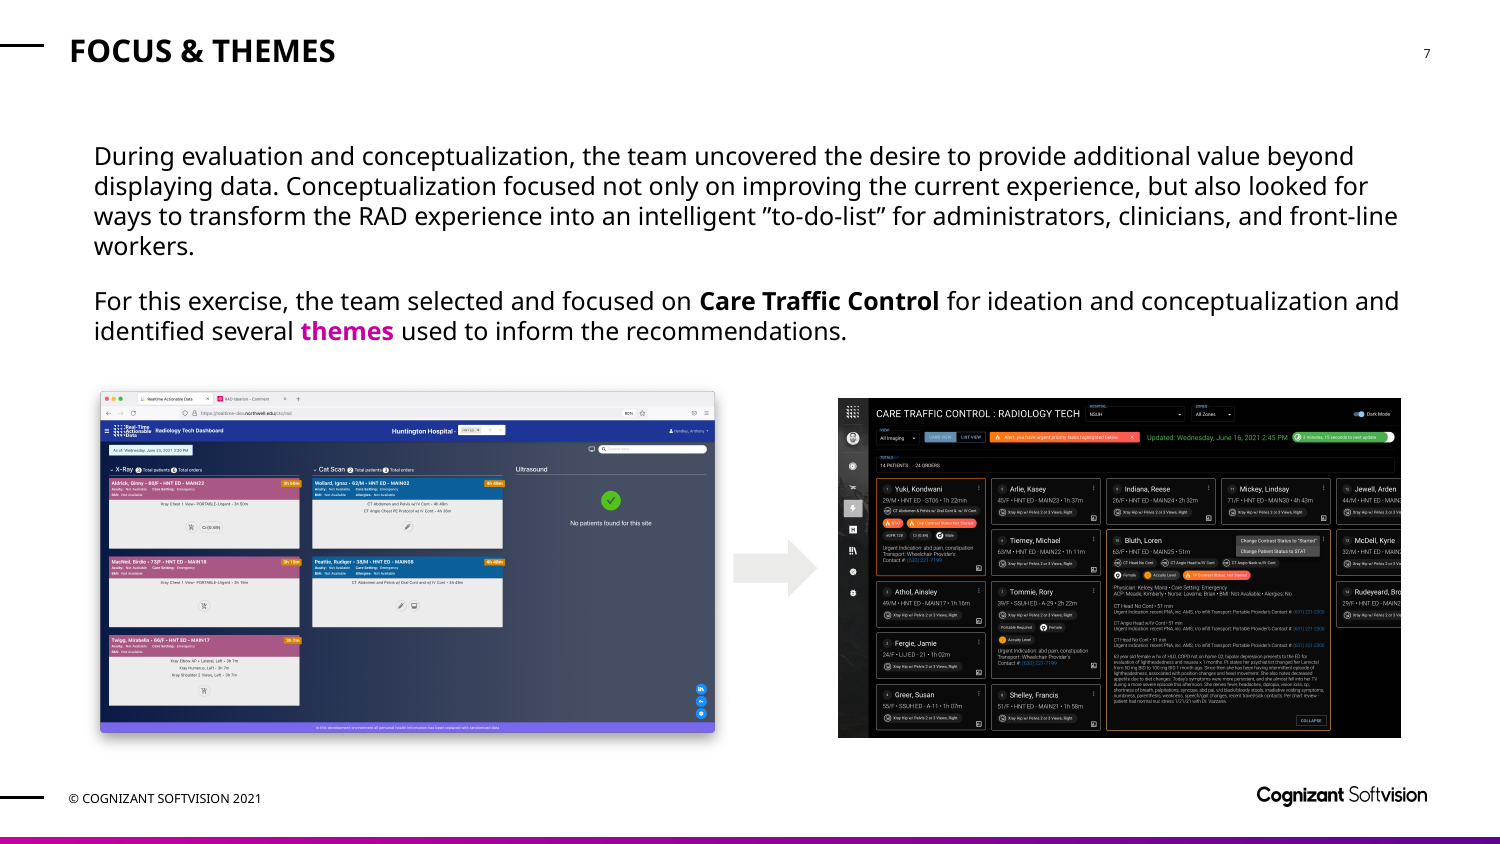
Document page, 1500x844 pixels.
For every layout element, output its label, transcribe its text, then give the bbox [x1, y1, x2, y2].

title FOCUS & THEMES [69, 28, 1272, 73]
list During evaluation and conceptualization, the team uncovered the desire to provide additional value beyond displaying data. Conceptualization focused not only on improving the current experience, but also looked for ways to transform the RAD experience into an intelligent ”to-do-list” for administrators, clinicians, and front-line workers. For this exercise, the team selected and focused on Care Traffic Control for ideation and conceptualization and identified several themes used to inform the recommendations. [68, 140, 1432, 758]
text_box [81, 378, 818, 758]
picture [837, 398, 1401, 738]
picture [1257, 786, 1427, 807]
